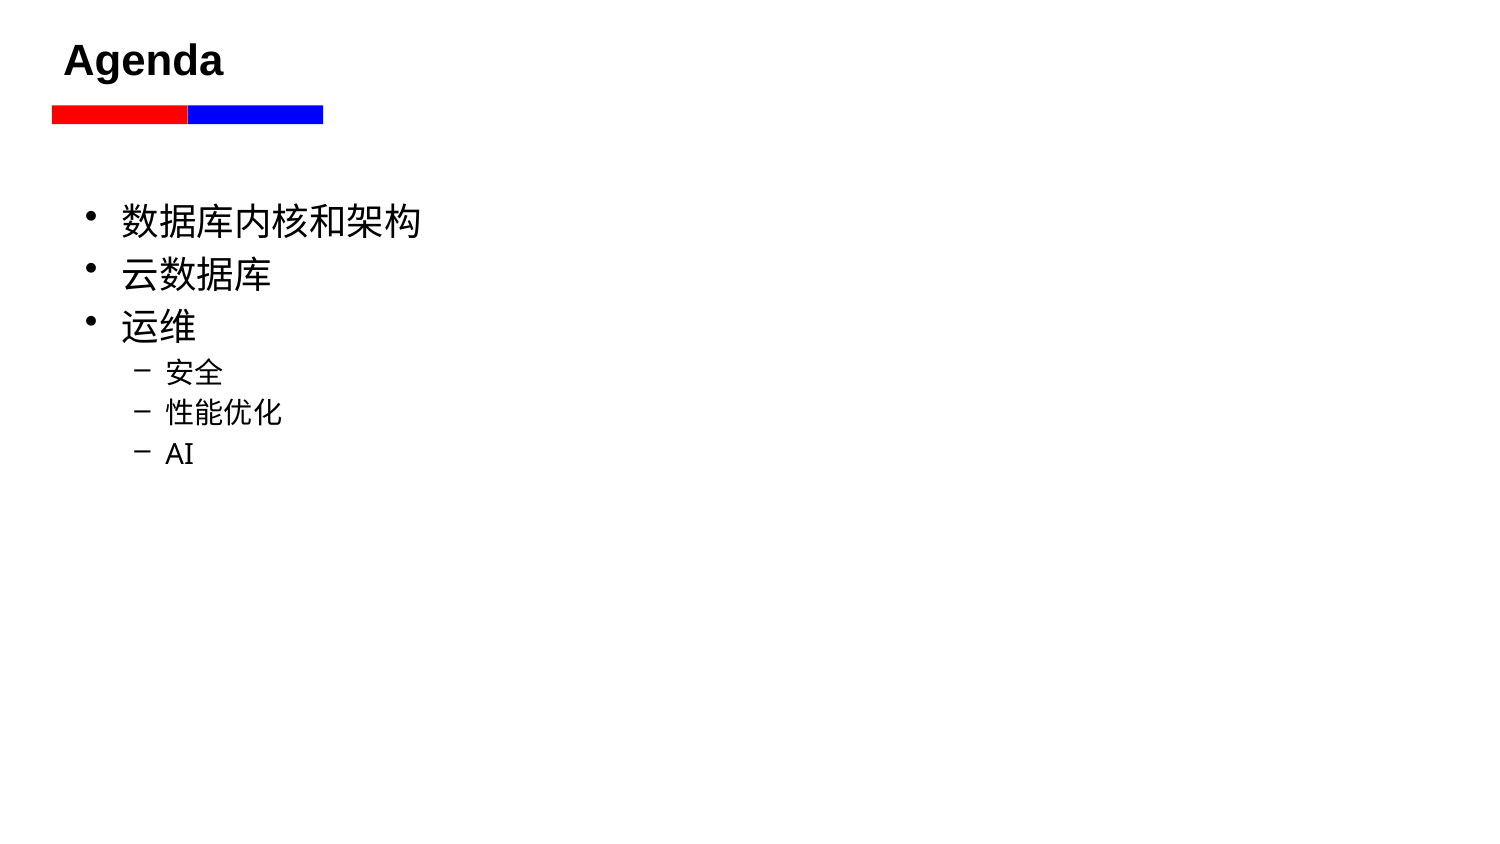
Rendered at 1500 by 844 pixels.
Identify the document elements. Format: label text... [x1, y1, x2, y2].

title Agenda [52, 8, 1448, 107]
list 数据库内核和架构 云数据库 运维 安全 性能优化 AI [74, 192, 1426, 812]
